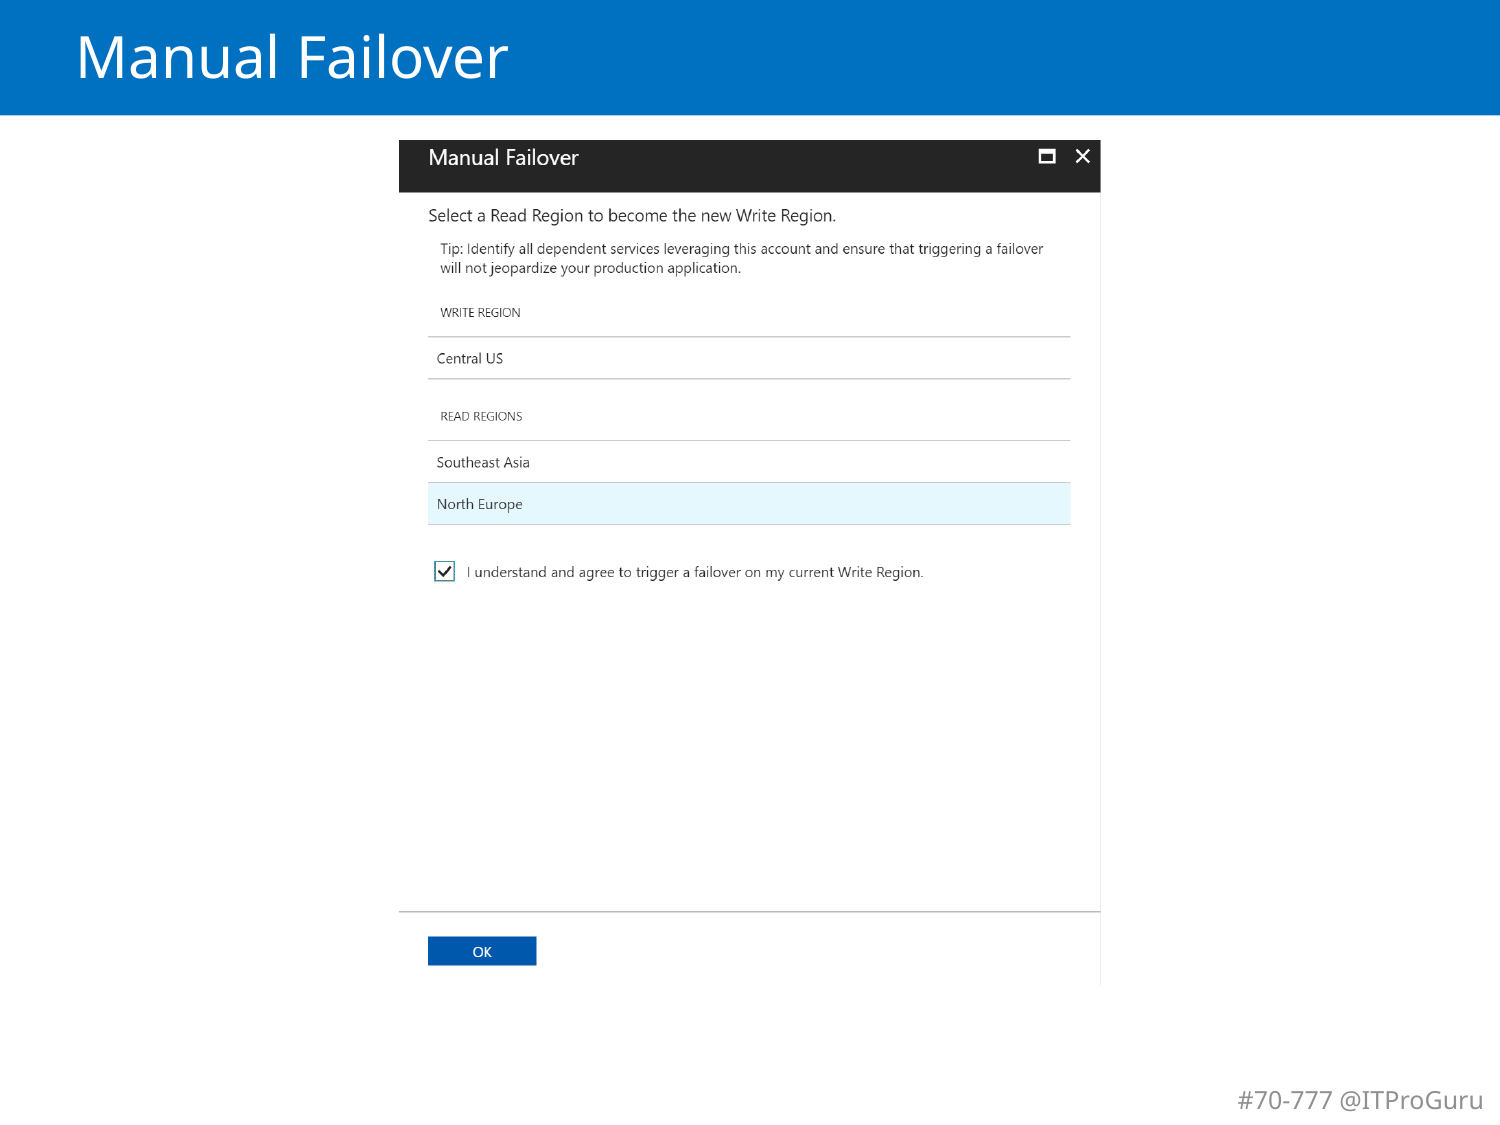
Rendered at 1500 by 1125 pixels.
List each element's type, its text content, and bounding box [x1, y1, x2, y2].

picture [398, 140, 1102, 985]
title Manual Failover [75, 0, 1351, 122]
